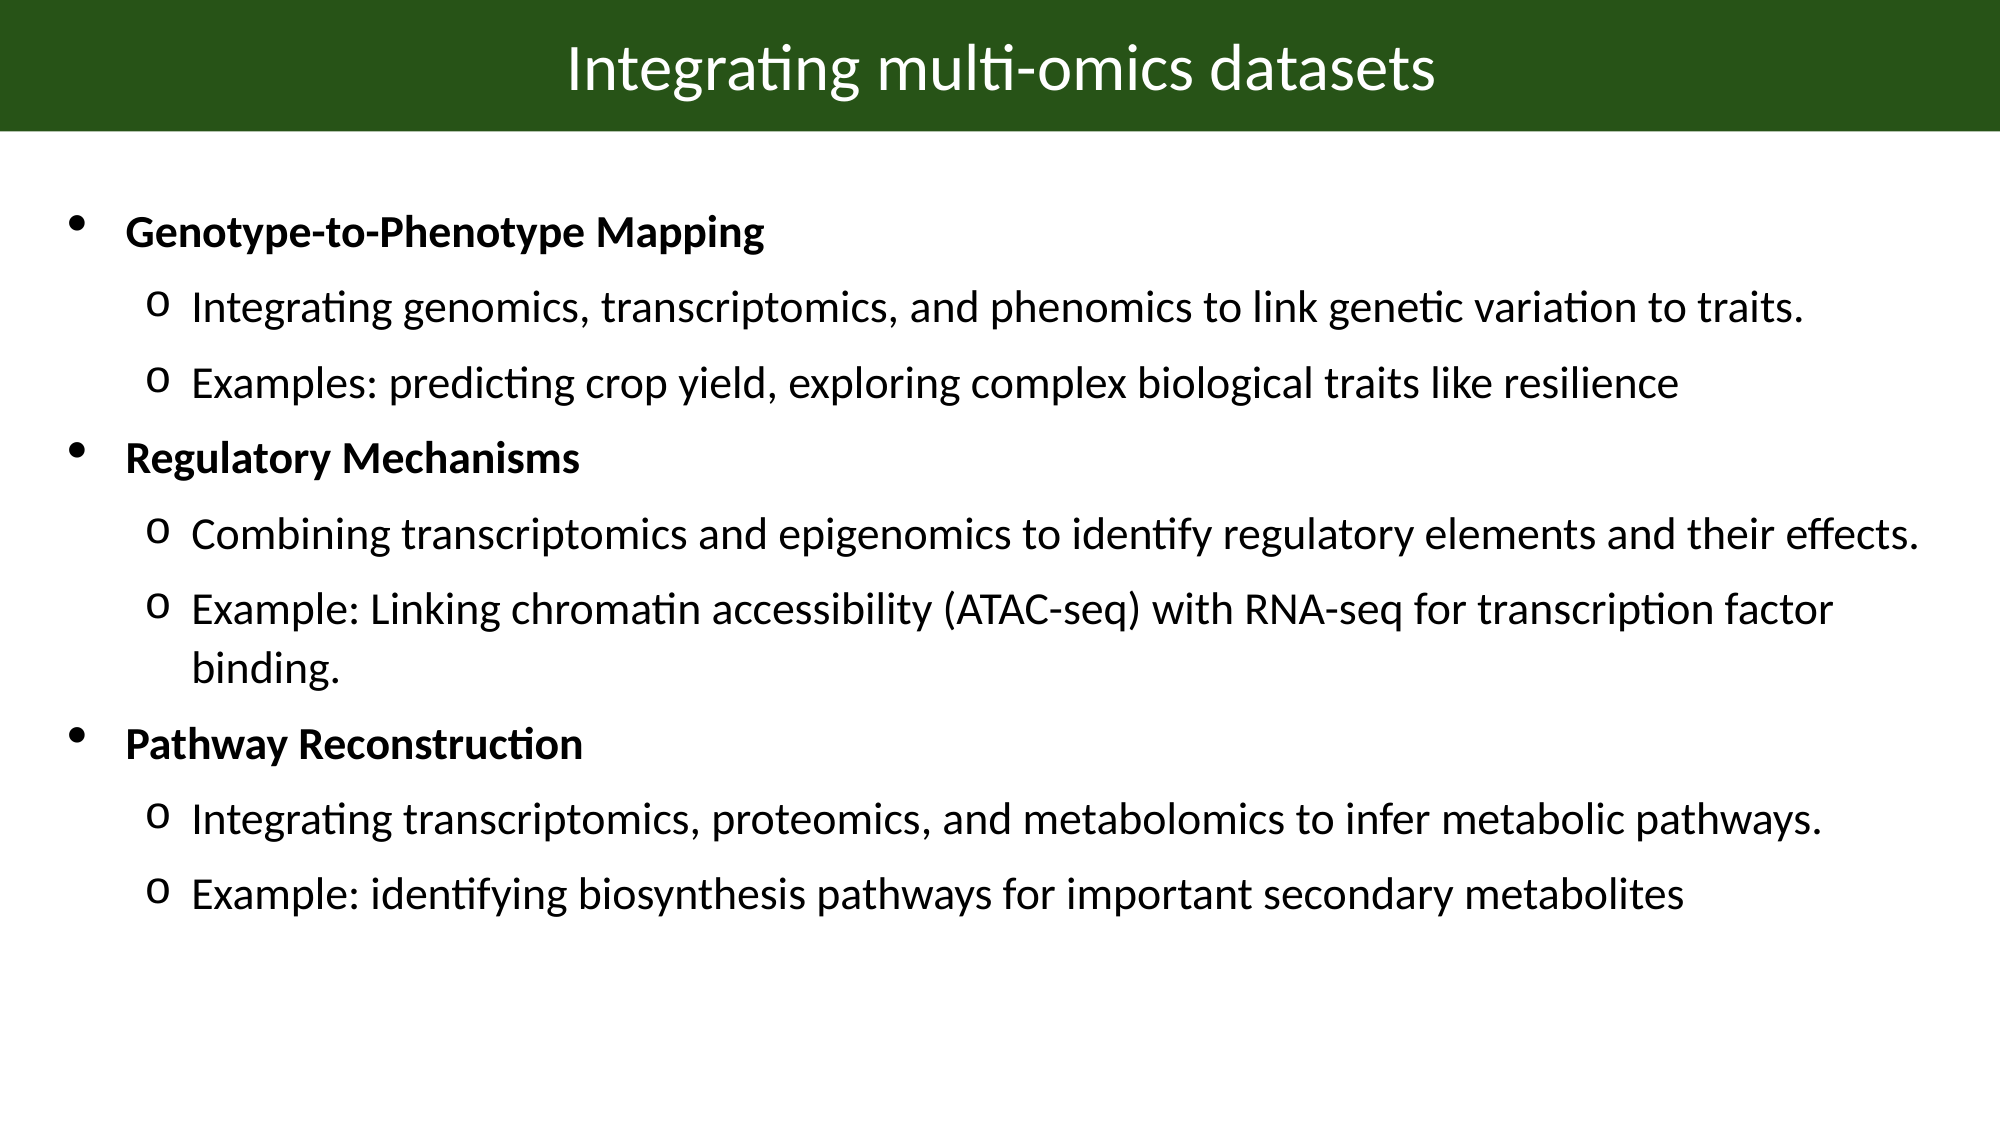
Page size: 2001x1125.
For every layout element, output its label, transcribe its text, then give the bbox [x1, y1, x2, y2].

text_box [0, 0, 2000, 133]
text_box Integrating multi-omics datasets [4, 16, 1999, 112]
text_box Genotype-to-Phenotype Mapping Integrating genomics, transcriptomics, and phenomics to link genetic variation to traits. Examples: predicting crop yield, exploring complex biological traits like resilience Regulatory Mechanisms Combining transcriptomics and epigenomics to identify regulatory elements and their effects. Example: Linking chromatin accessibility (ATAC-seq) with RNA-seq for transcription factor binding. Pathway Reconstruction Integrating transcriptomics, proteomics, and metabolomics to infer metabolic pathways. Example: identifying biosynthesis pathways for important secondary metabolites [54, 190, 1946, 927]
